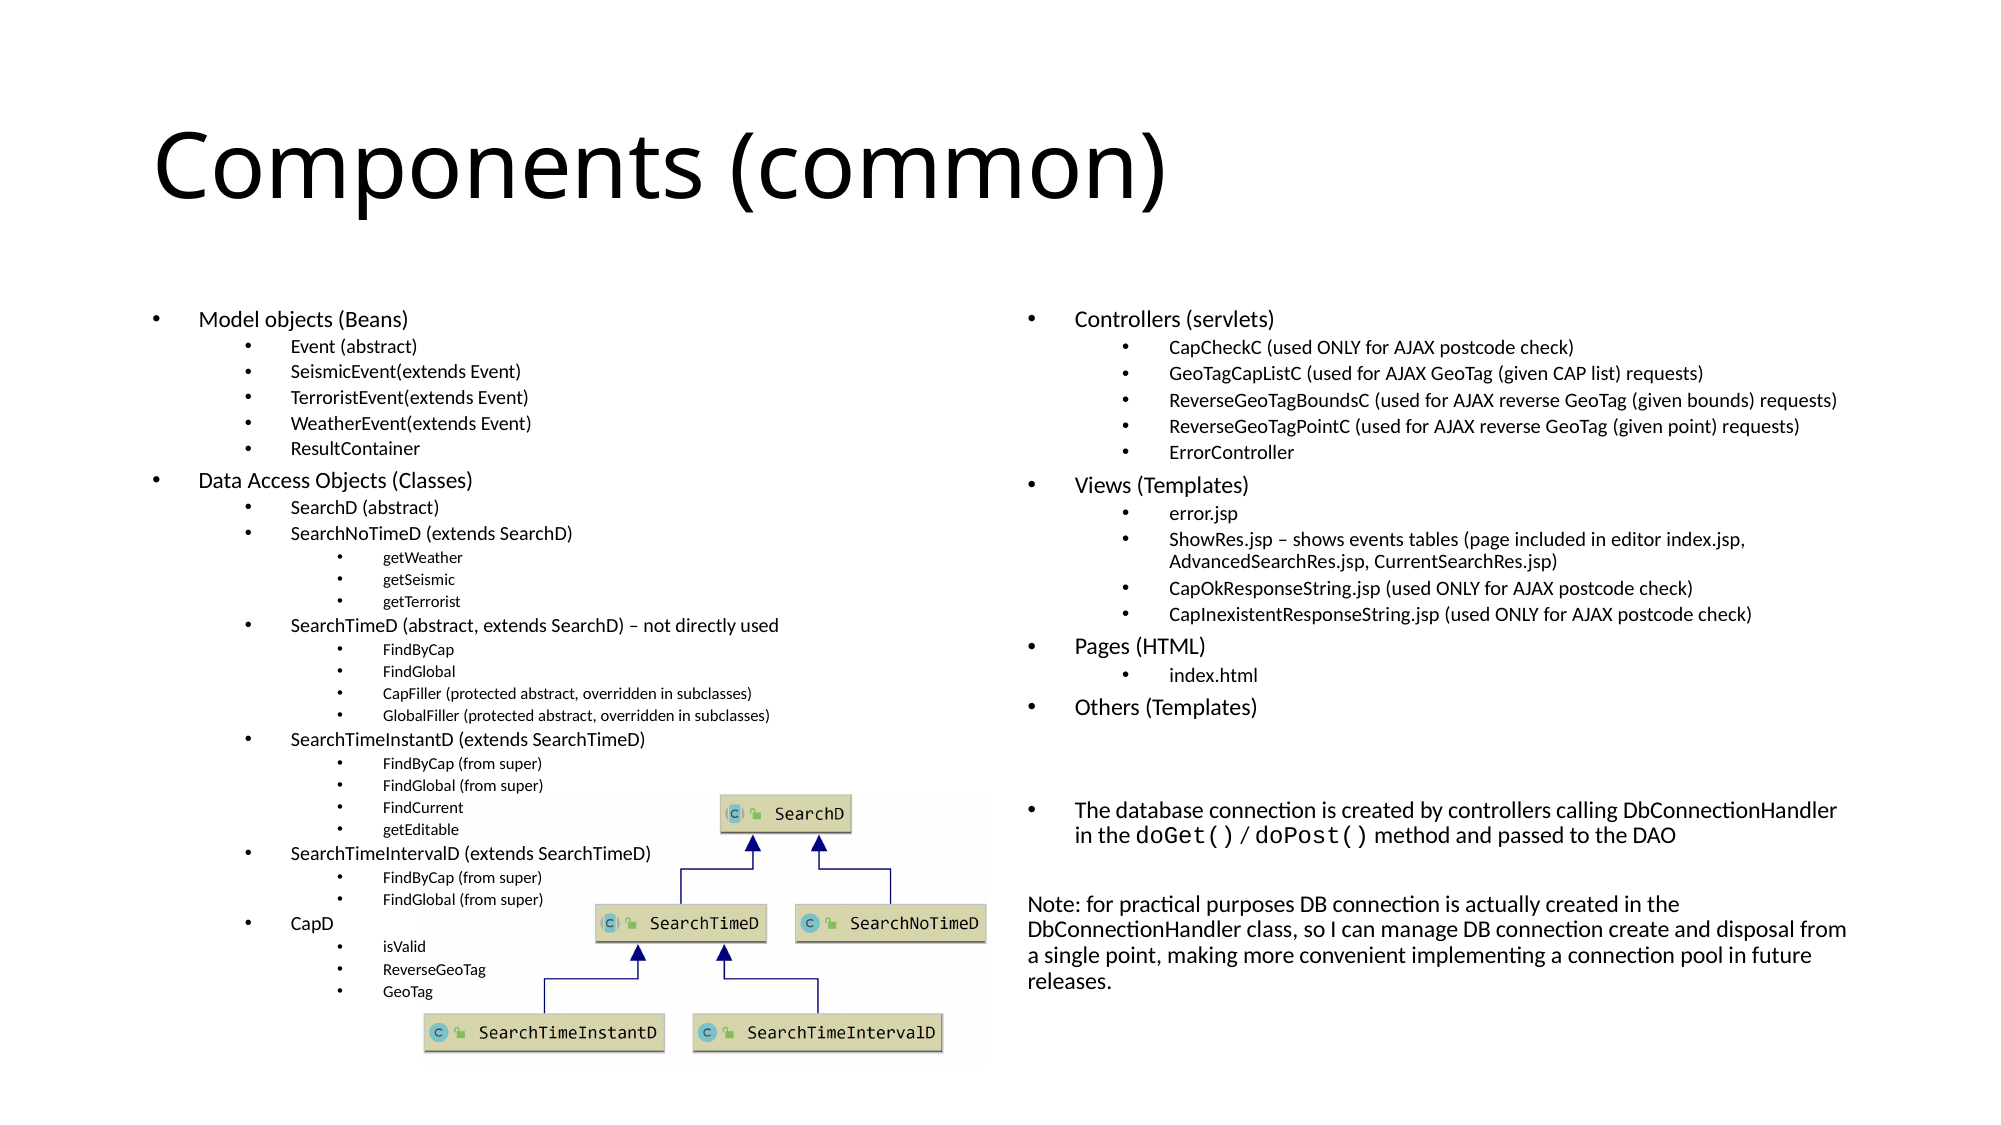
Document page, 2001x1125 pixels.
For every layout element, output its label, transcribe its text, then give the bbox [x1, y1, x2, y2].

picture [419, 791, 988, 1066]
list Model objects (Beans) Event (abstract) SeismicEvent(extends Event) TerroristEvent(extends Event) WeatherEvent(extends Event) ResultContainer Data Access Objects (Classes) SearchD (abstract) SearchNoTimeD (extends SearchD) getWeather getSeismic getTerrorist SearchTimeD (abstract, extends SearchD) – not directly used FindByCap FindGlobal CapFiller (protected abstract, overridden in subclasses) GlobalFiller (protected abstract, overridden in subclasses) SearchTimeInstantD (extends SearchTimeD) FindByCap (from super) FindGlobal (from super) FindCurrent getEditable SearchTimeIntervalD (extends SearchTimeD) FindByCap (from super) FindGlobal (from super) CapD isValid ReverseGeoTag GeoTag [137, 299, 988, 1014]
title Components (common) [137, 59, 1863, 278]
list Controllers (servlets) CapCheckC (used ONLY for AJAX postcode check) GeoTagCapListC (used for AJAX GeoTag (given CAP list) requests) ReverseGeoTagBoundsC (used for AJAX reverse GeoTag (given bounds) requests) ReverseGeoTagPointC (used for AJAX reverse GeoTag (given point) requests) ErrorController Views (Templates) error.jsp ShowRes.jsp – shows events tables (page included in editor index.jsp, AdvancedSearchRes.jsp, CurrentSearchRes.jsp) CapOkResponseString.jsp (used ONLY for AJAX postcode check) CapInexistentResponseString.jsp (used ONLY for AJAX postcode check) Pages (HTML) index.html Others (Templates) The database connection is created by controllers calling DbConnectionHandler in the doGet() / doPost() method and passed to the DAO Note: for practical purposes DB connection is actually created in the DbConnectionHandler class, so I can manage DB connection create and disposal from a single point, making more convenient implementing a connection pool in future releases. [1012, 299, 1863, 1014]
